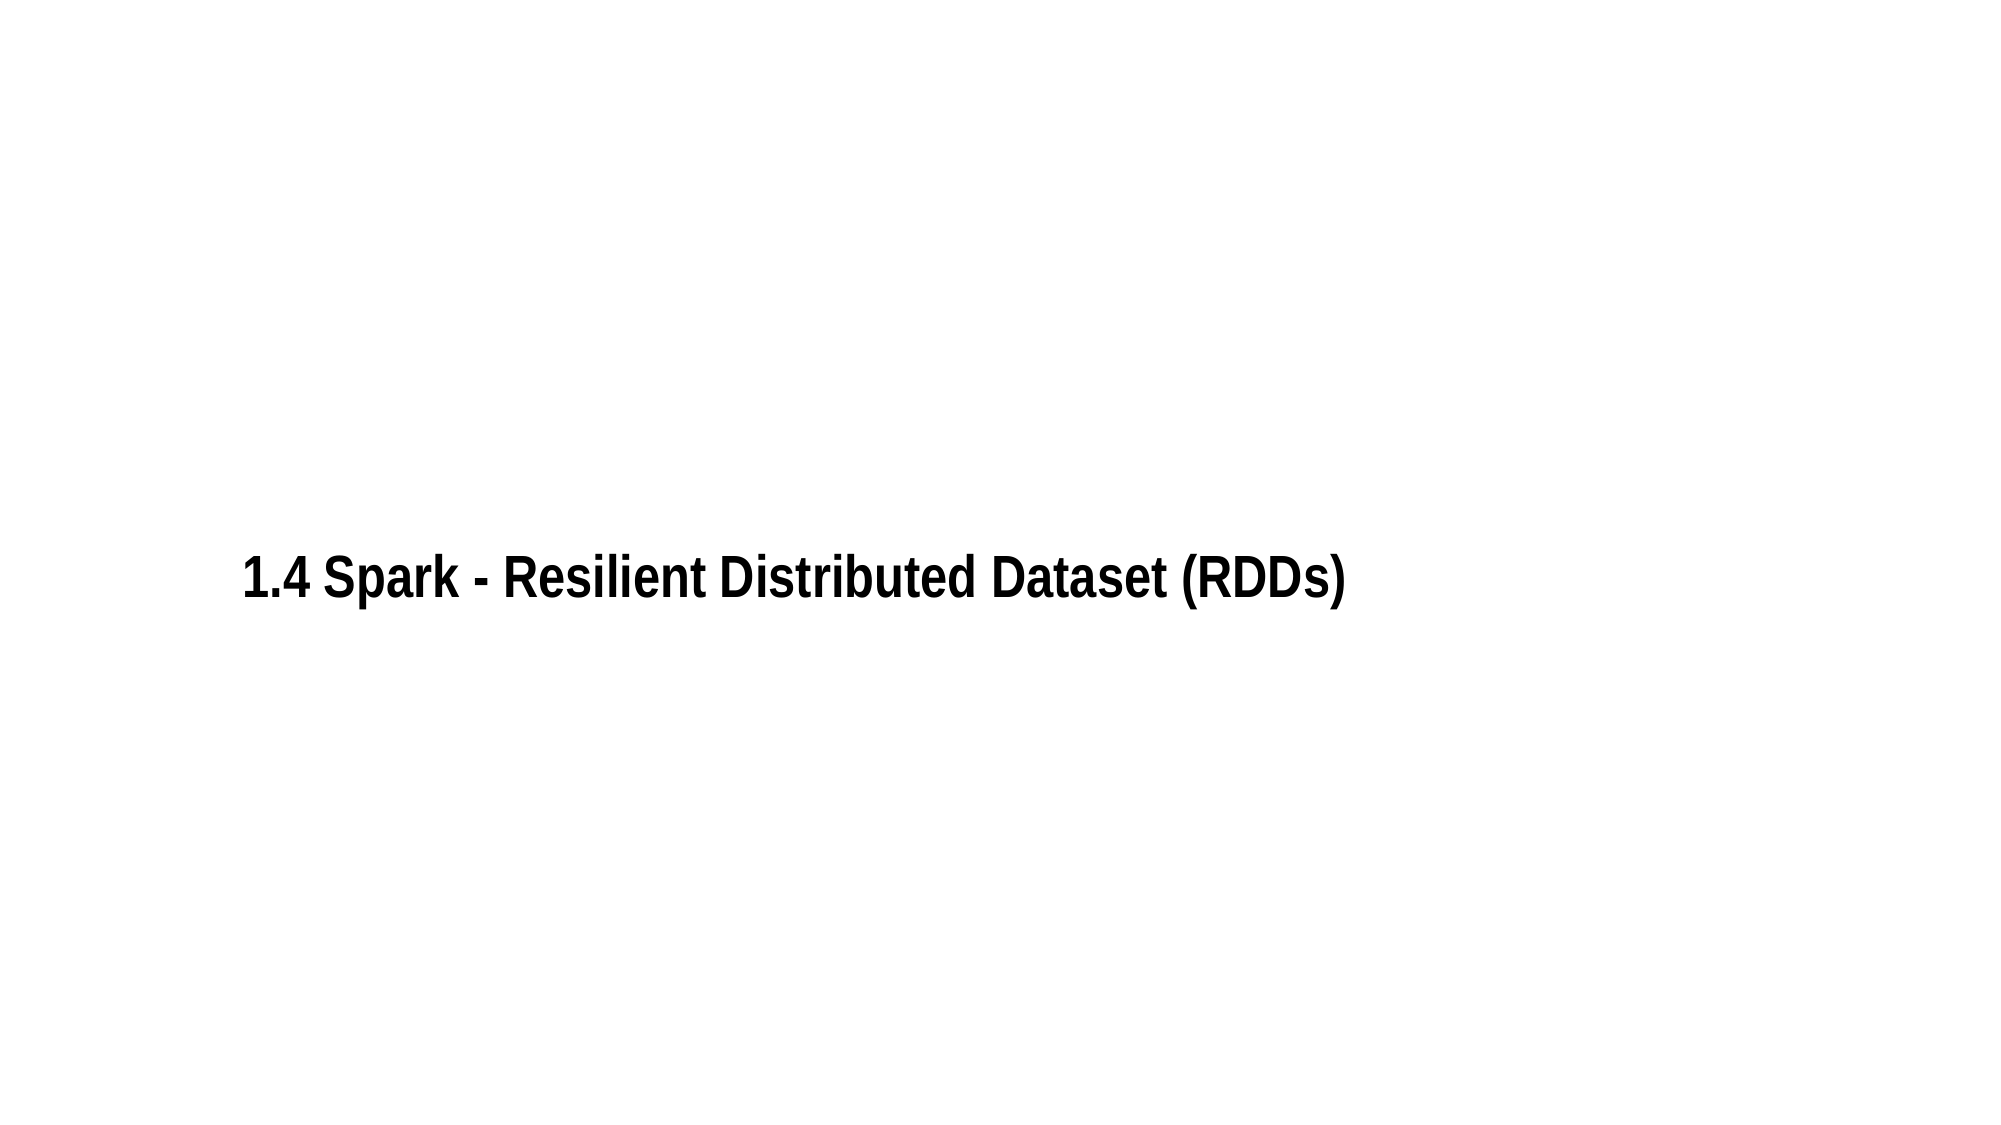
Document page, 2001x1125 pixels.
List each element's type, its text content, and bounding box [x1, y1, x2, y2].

title 1.4 Spark - Resilient Distributed Dataset (RDDs) [227, 537, 1953, 755]
